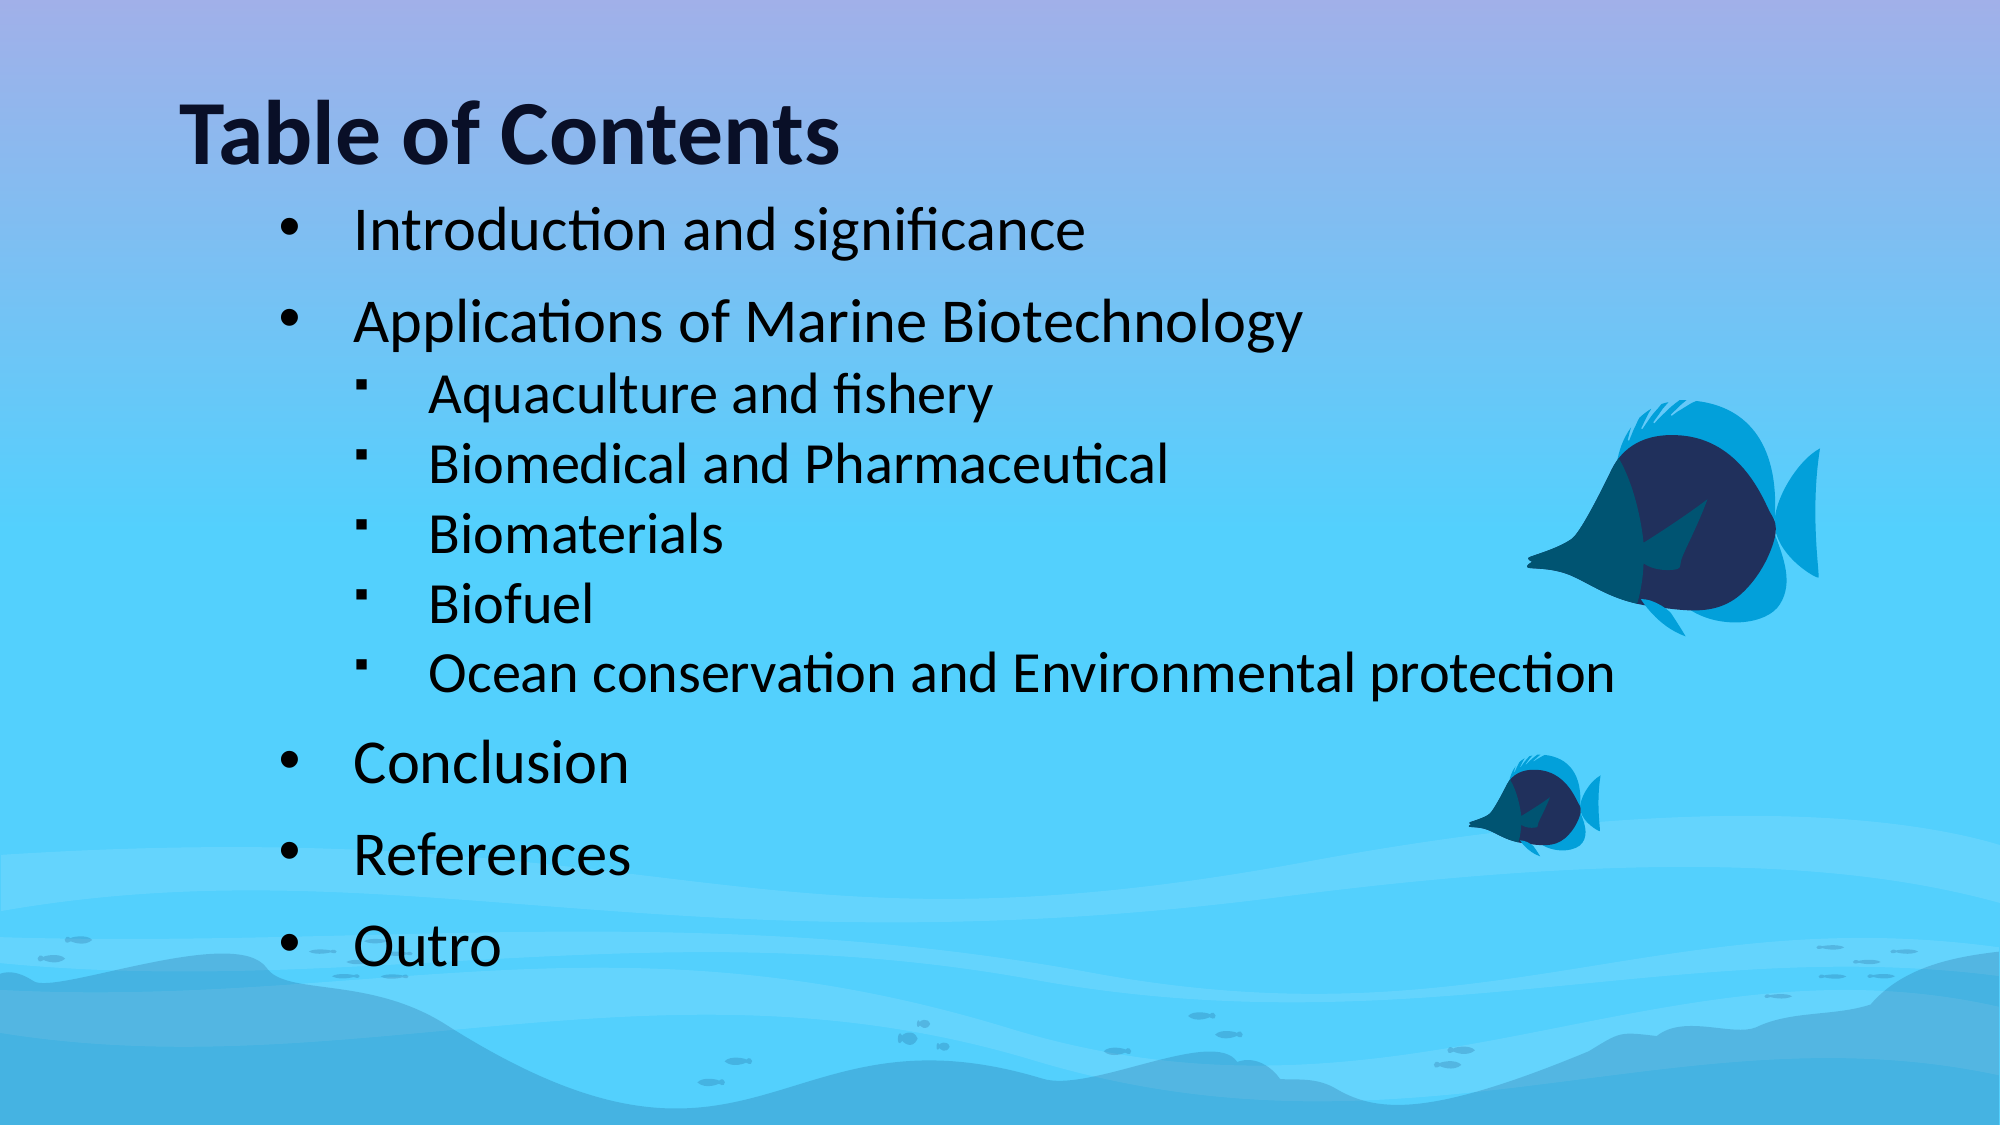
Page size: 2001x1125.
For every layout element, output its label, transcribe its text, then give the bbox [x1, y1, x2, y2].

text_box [1524, 400, 1821, 637]
text_box Introduction and significance Applications of Marine Biotechnology Aquaculture and fishery Biomedical and Pharmaceutical Biomaterials Biofuel Ocean conservation and Environmental protection Conclusion References Outro [264, 180, 1736, 987]
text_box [1467, 754, 1601, 857]
text_box Table of Contents [159, 36, 1635, 162]
